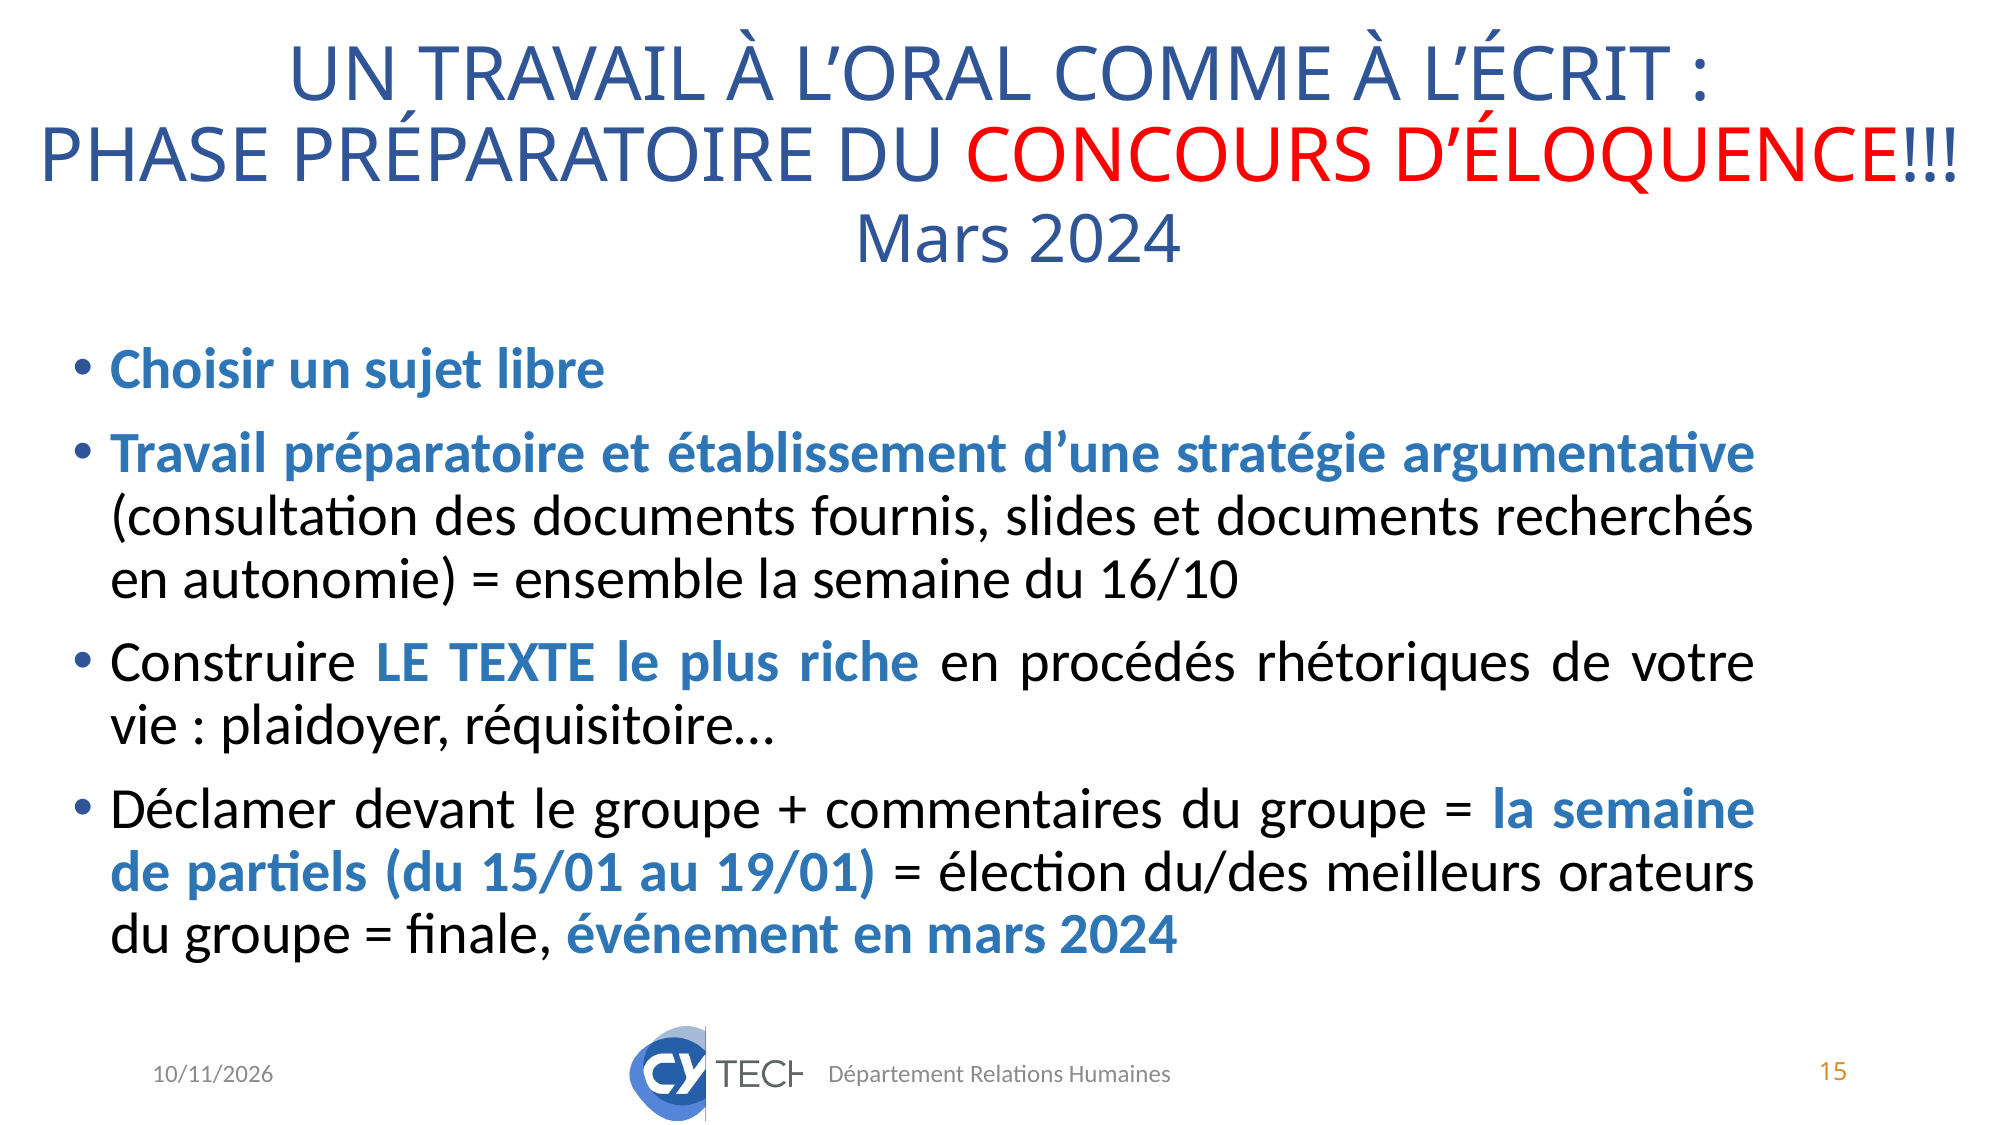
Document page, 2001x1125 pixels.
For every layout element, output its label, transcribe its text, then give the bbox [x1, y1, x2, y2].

footer Département Relations Humaines [803, 1042, 1338, 1103]
slide_number 15 [1412, 1042, 1863, 1103]
picture [626, 1024, 803, 1121]
list Choisir un sujet libre Travail préparatoire et établissement d’une stratégie argumentative (consultation des documents fournis, slides et documents recherchés en autonomie) = ensemble la semaine du 16/10 Construire LE TEXTE le plus riche en procédés rhétoriques de votre vie : plaidoyer, réquisitoire… Déclamer devant le groupe + commentaires du groupe = la semaine de partiels (du 15/01 au 19/01) = élection du/des meilleurs orateurs du groupe = finale, événement en mars 2024 [57, 331, 1772, 1005]
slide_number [137, 1042, 588, 1103]
title UN TRAVAIL À L’ORAL COMME À L’ÉCRIT : PHASE PRÉPARATOIRE DU CONCOURS D’ÉLOQUENCE!!! Mars 2024 [10, 22, 1990, 293]
